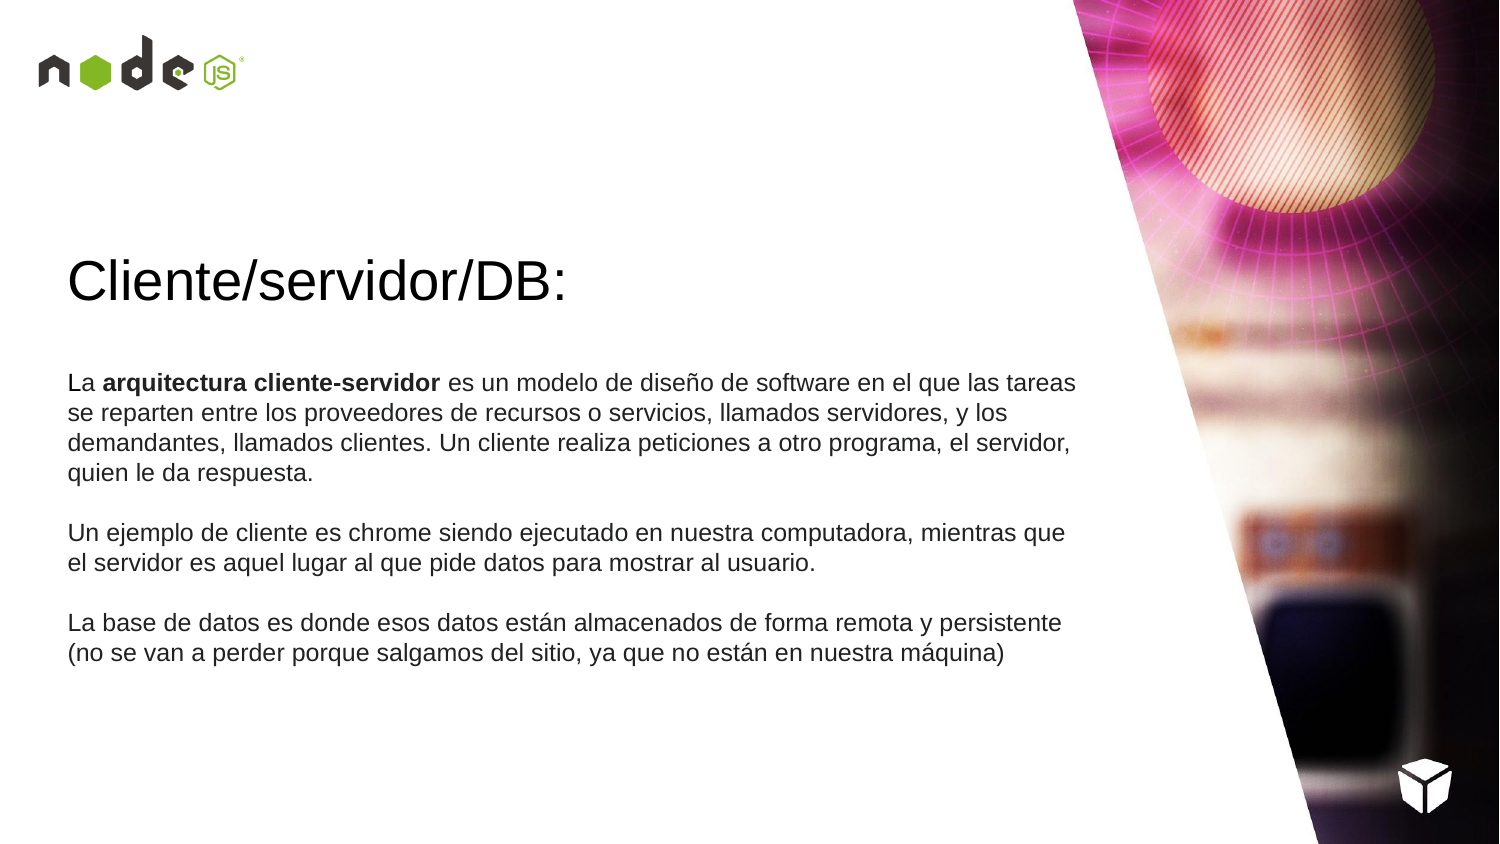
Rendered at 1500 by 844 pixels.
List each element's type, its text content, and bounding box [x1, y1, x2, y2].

picture [0, 0, 1500, 844]
list Cliente/servidor/DB: La arquitectura cliente-servidor es un modelo de diseño de software en el que las tareas se reparten entre los proveedores de recursos o servicios, llamados servidores, y los demandantes, llamados clientes. Un cliente realiza peticiones a otro programa, el servidor, quien le da respuesta. Un ejemplo de cliente es chrome siendo ejecutado en nuestra computadora, mientras que el servidor es aquel lugar al que pide datos para mostrar al usuario. La base de datos es donde esos datos están almacenados de forma remota y persistente (no se van a perder porque salgamos del sitio, ya que no están en nuestra máquina) [52, 118, 1102, 792]
